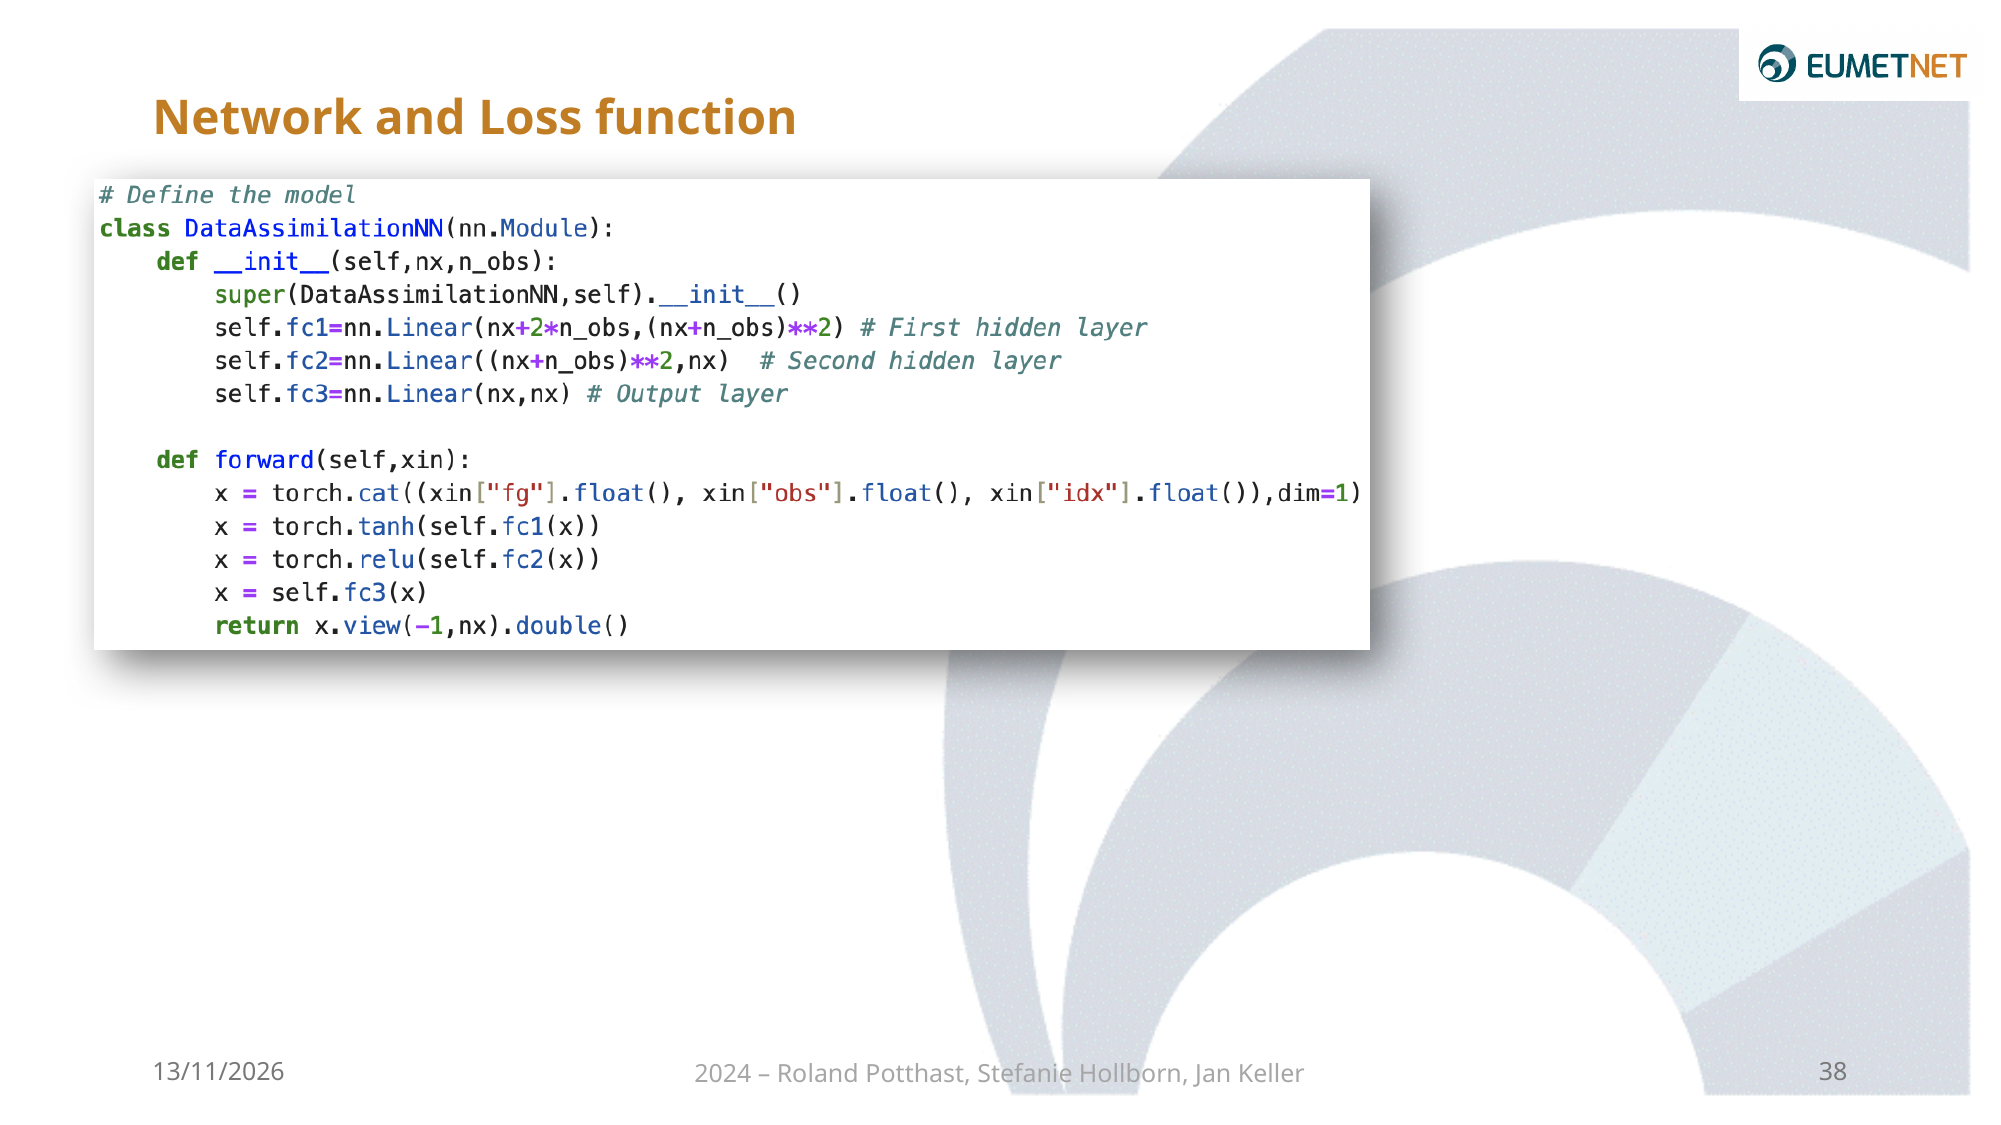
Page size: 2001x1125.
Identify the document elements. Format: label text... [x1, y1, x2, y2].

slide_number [137, 1042, 588, 1103]
footer 2024 – Roland Potthast, Stefanie Hollborn, Jan Keller [662, 1042, 1338, 1103]
slide_number 38 [1412, 1042, 1863, 1103]
picture [0, 0, 2000, 1125]
title Network and Loss function [137, 59, 1863, 179]
